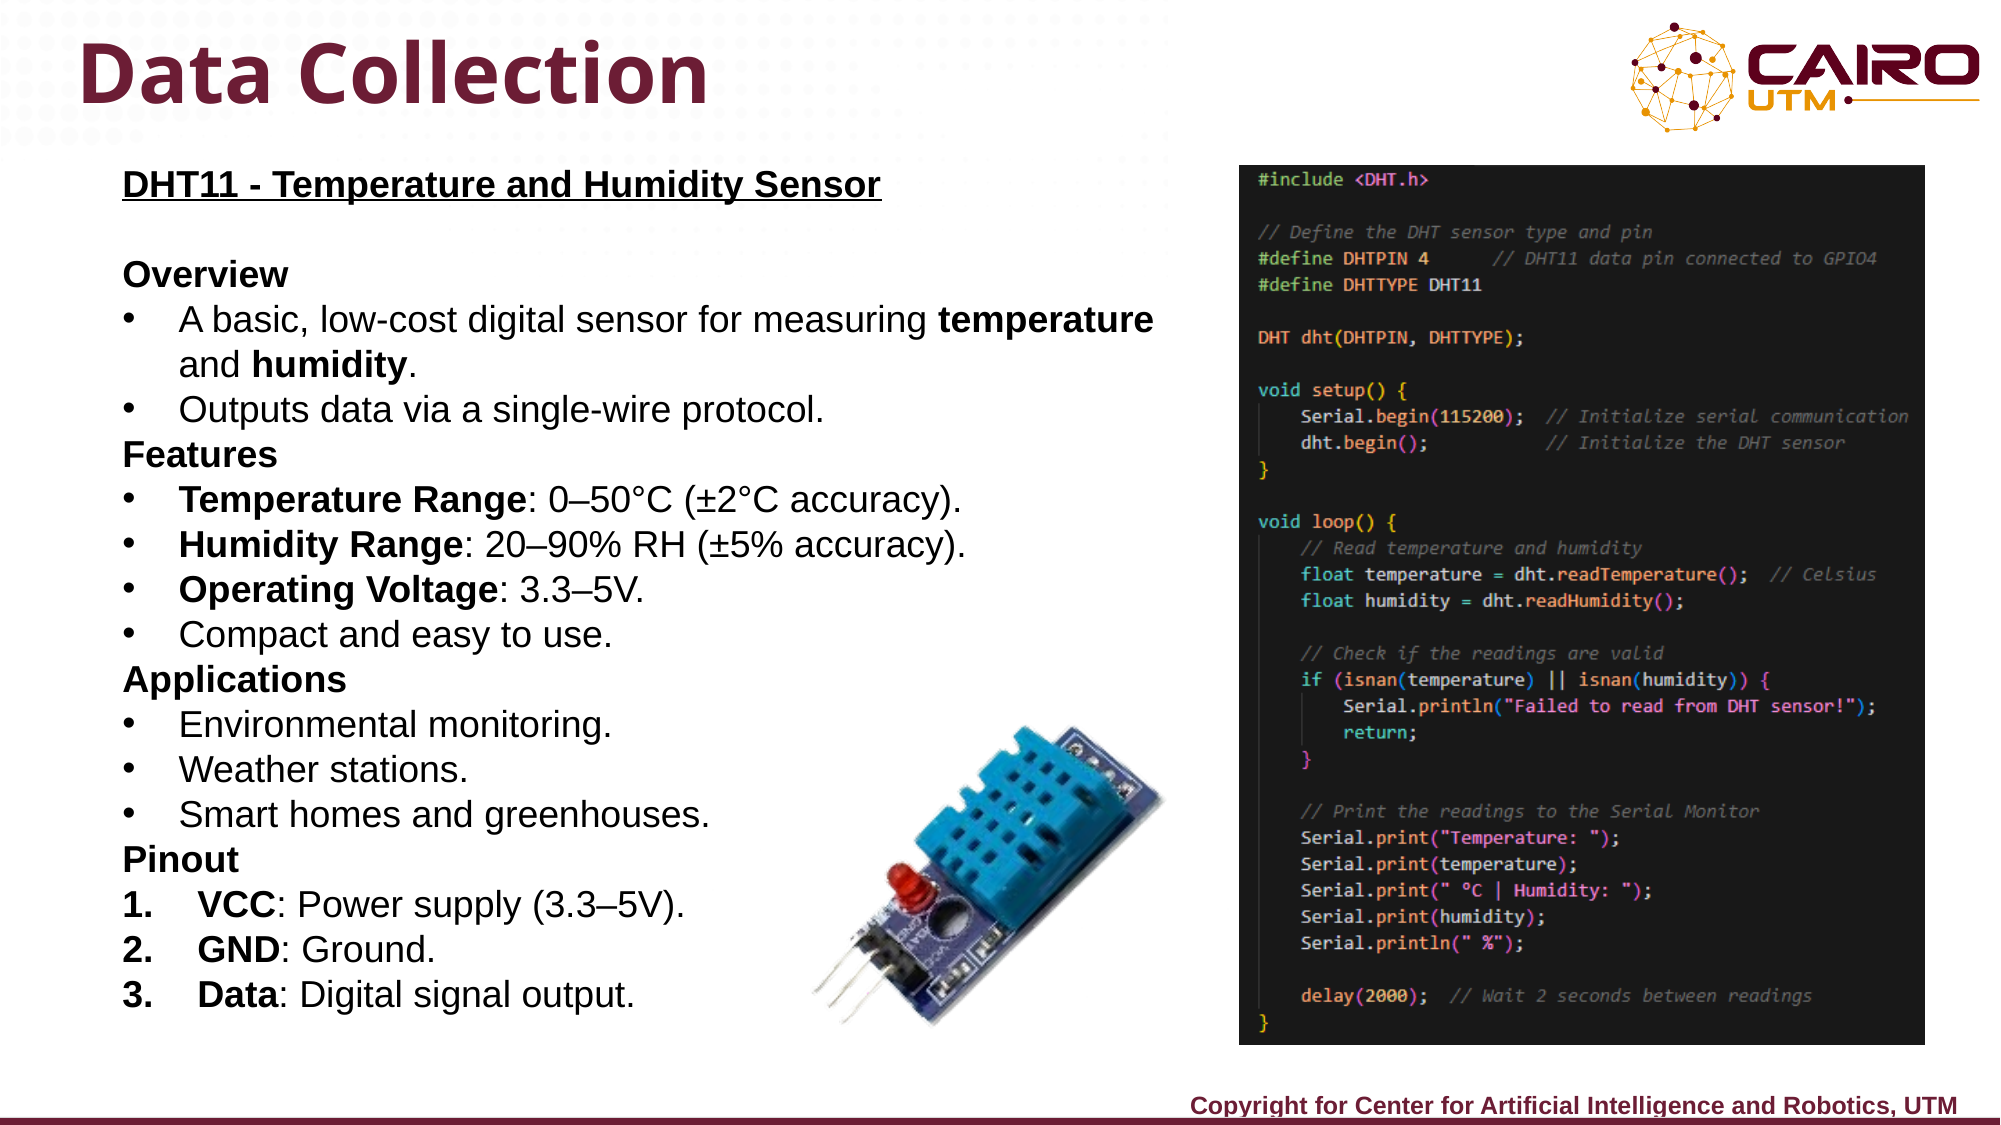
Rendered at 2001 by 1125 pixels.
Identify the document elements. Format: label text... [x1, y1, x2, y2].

picture [1592, 0, 2001, 164]
text_box Data Collection [61, 12, 1622, 128]
picture [1, 0, 1168, 301]
text_box DHT11 - Temperature and Humidity Sensor Overview A basic, low-cost digital sensor for measuring temperature and humidity. Outputs data via a single-wire protocol. Features Temperature Range: 0–50°C (±2°C accuracy). Humidity Range: 20–90% RH (±5% accuracy). Operating Voltage: 3.3–5V. Compact and easy to use. Applications Environmental monitoring. Weather stations. Smart homes and greenhouses. Pinout VCC: Power supply (3.3–5V). GND: Ground. Data: Digital signal output. [107, 152, 1200, 1049]
picture [693, 165, 1925, 1125]
